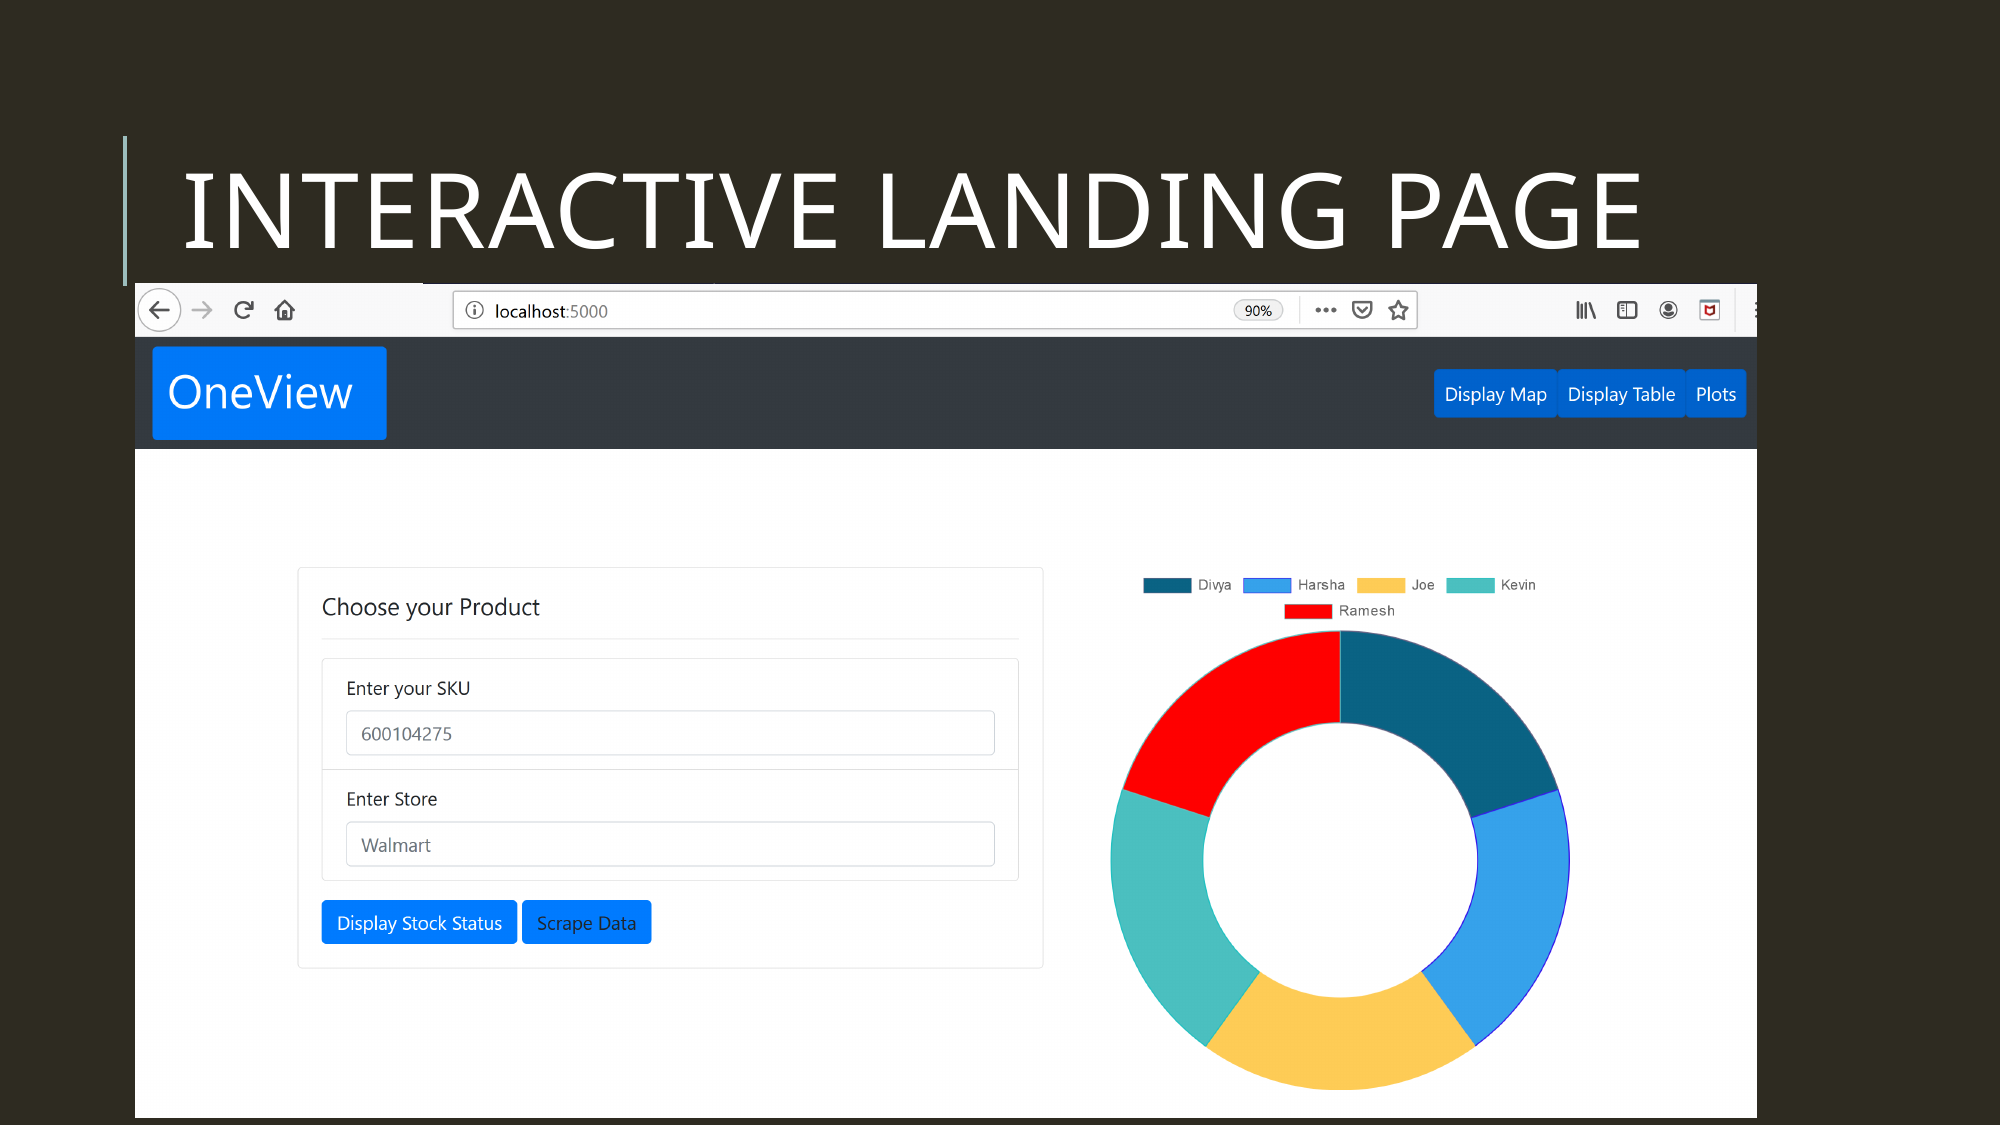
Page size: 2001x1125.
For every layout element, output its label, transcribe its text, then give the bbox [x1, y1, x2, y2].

title Interactive Landing page [168, 96, 1763, 342]
picture [134, 283, 1757, 1118]
